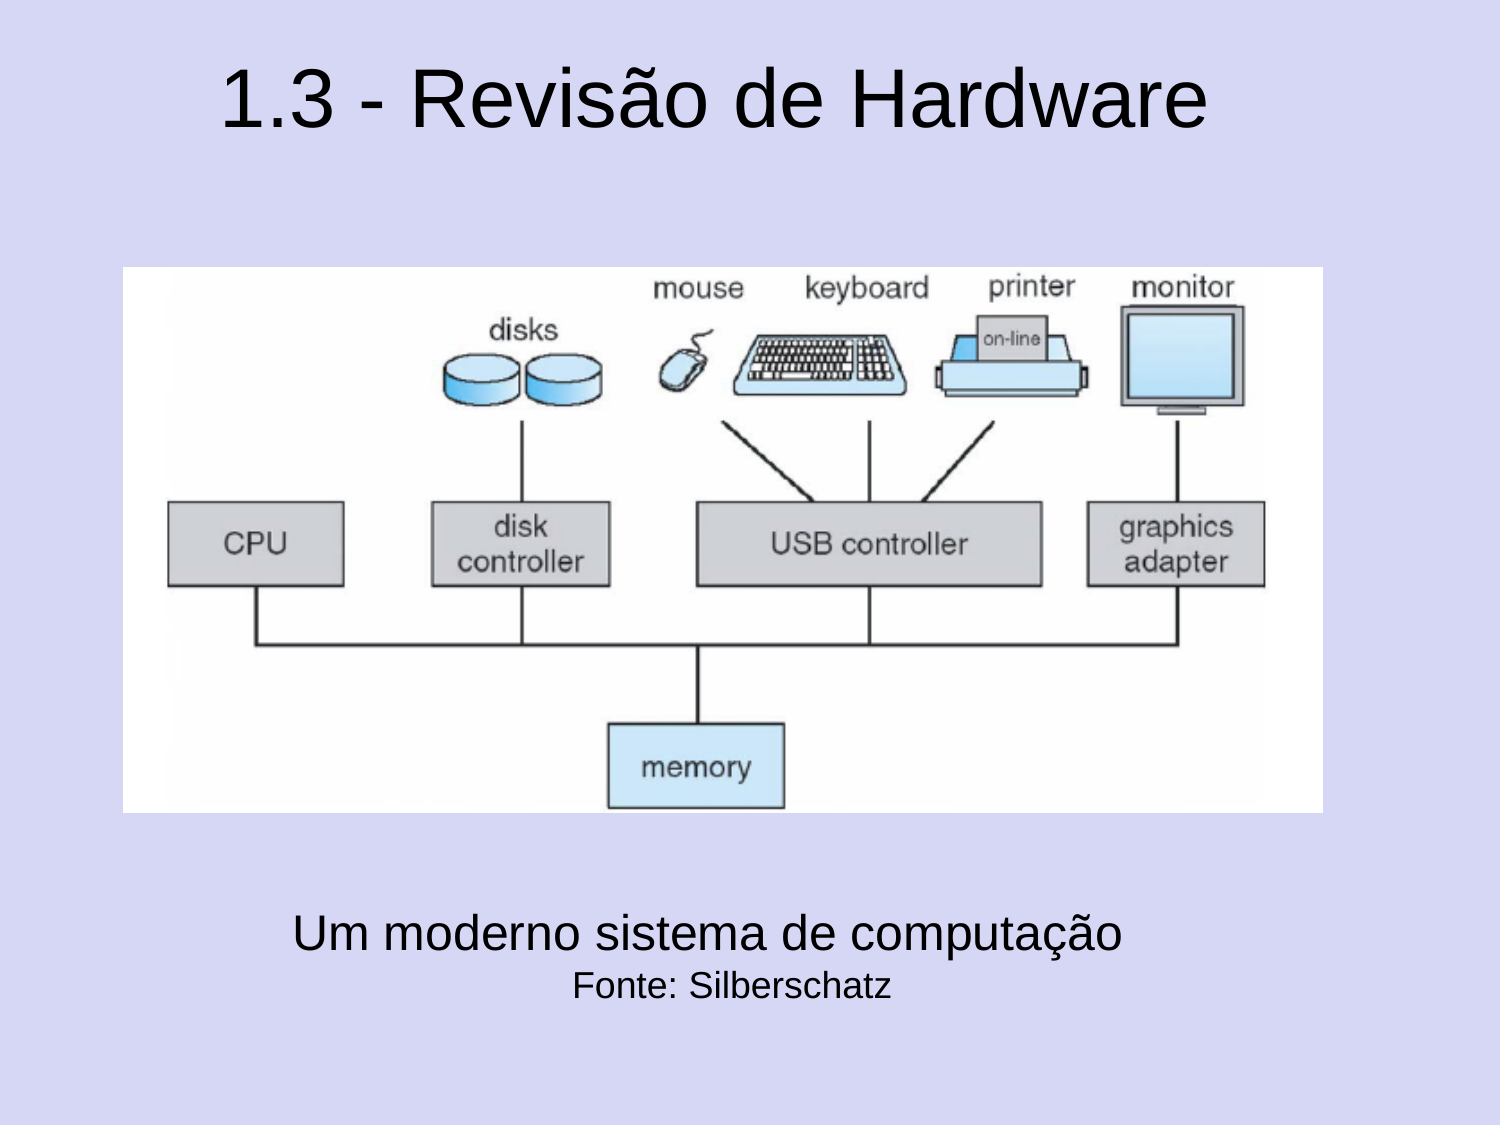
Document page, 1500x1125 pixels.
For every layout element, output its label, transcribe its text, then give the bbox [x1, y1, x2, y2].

picture [123, 266, 1323, 813]
text_box Um moderno sistema de computação Fonte: Silberschatz [277, 893, 1187, 1013]
title 1.3 - Revisão de Hardware [88, 0, 1365, 188]
